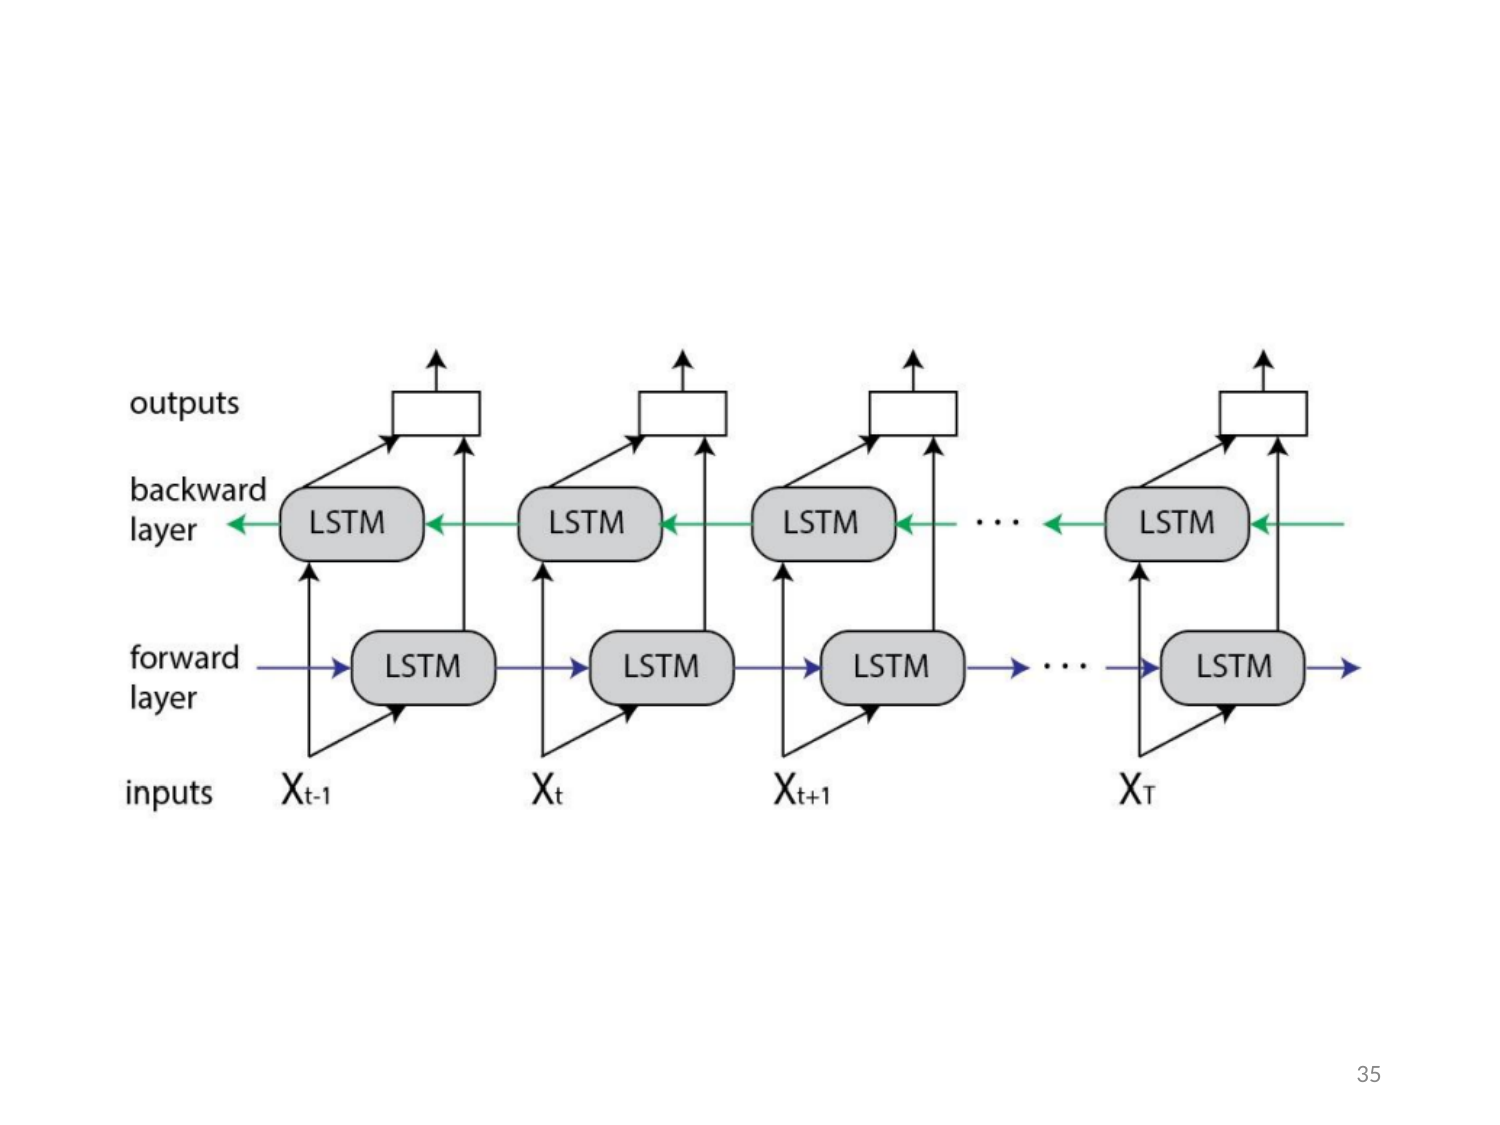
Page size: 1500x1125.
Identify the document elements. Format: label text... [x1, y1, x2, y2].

slide_number 35 [1059, 1042, 1397, 1103]
picture [44, 276, 1455, 849]
